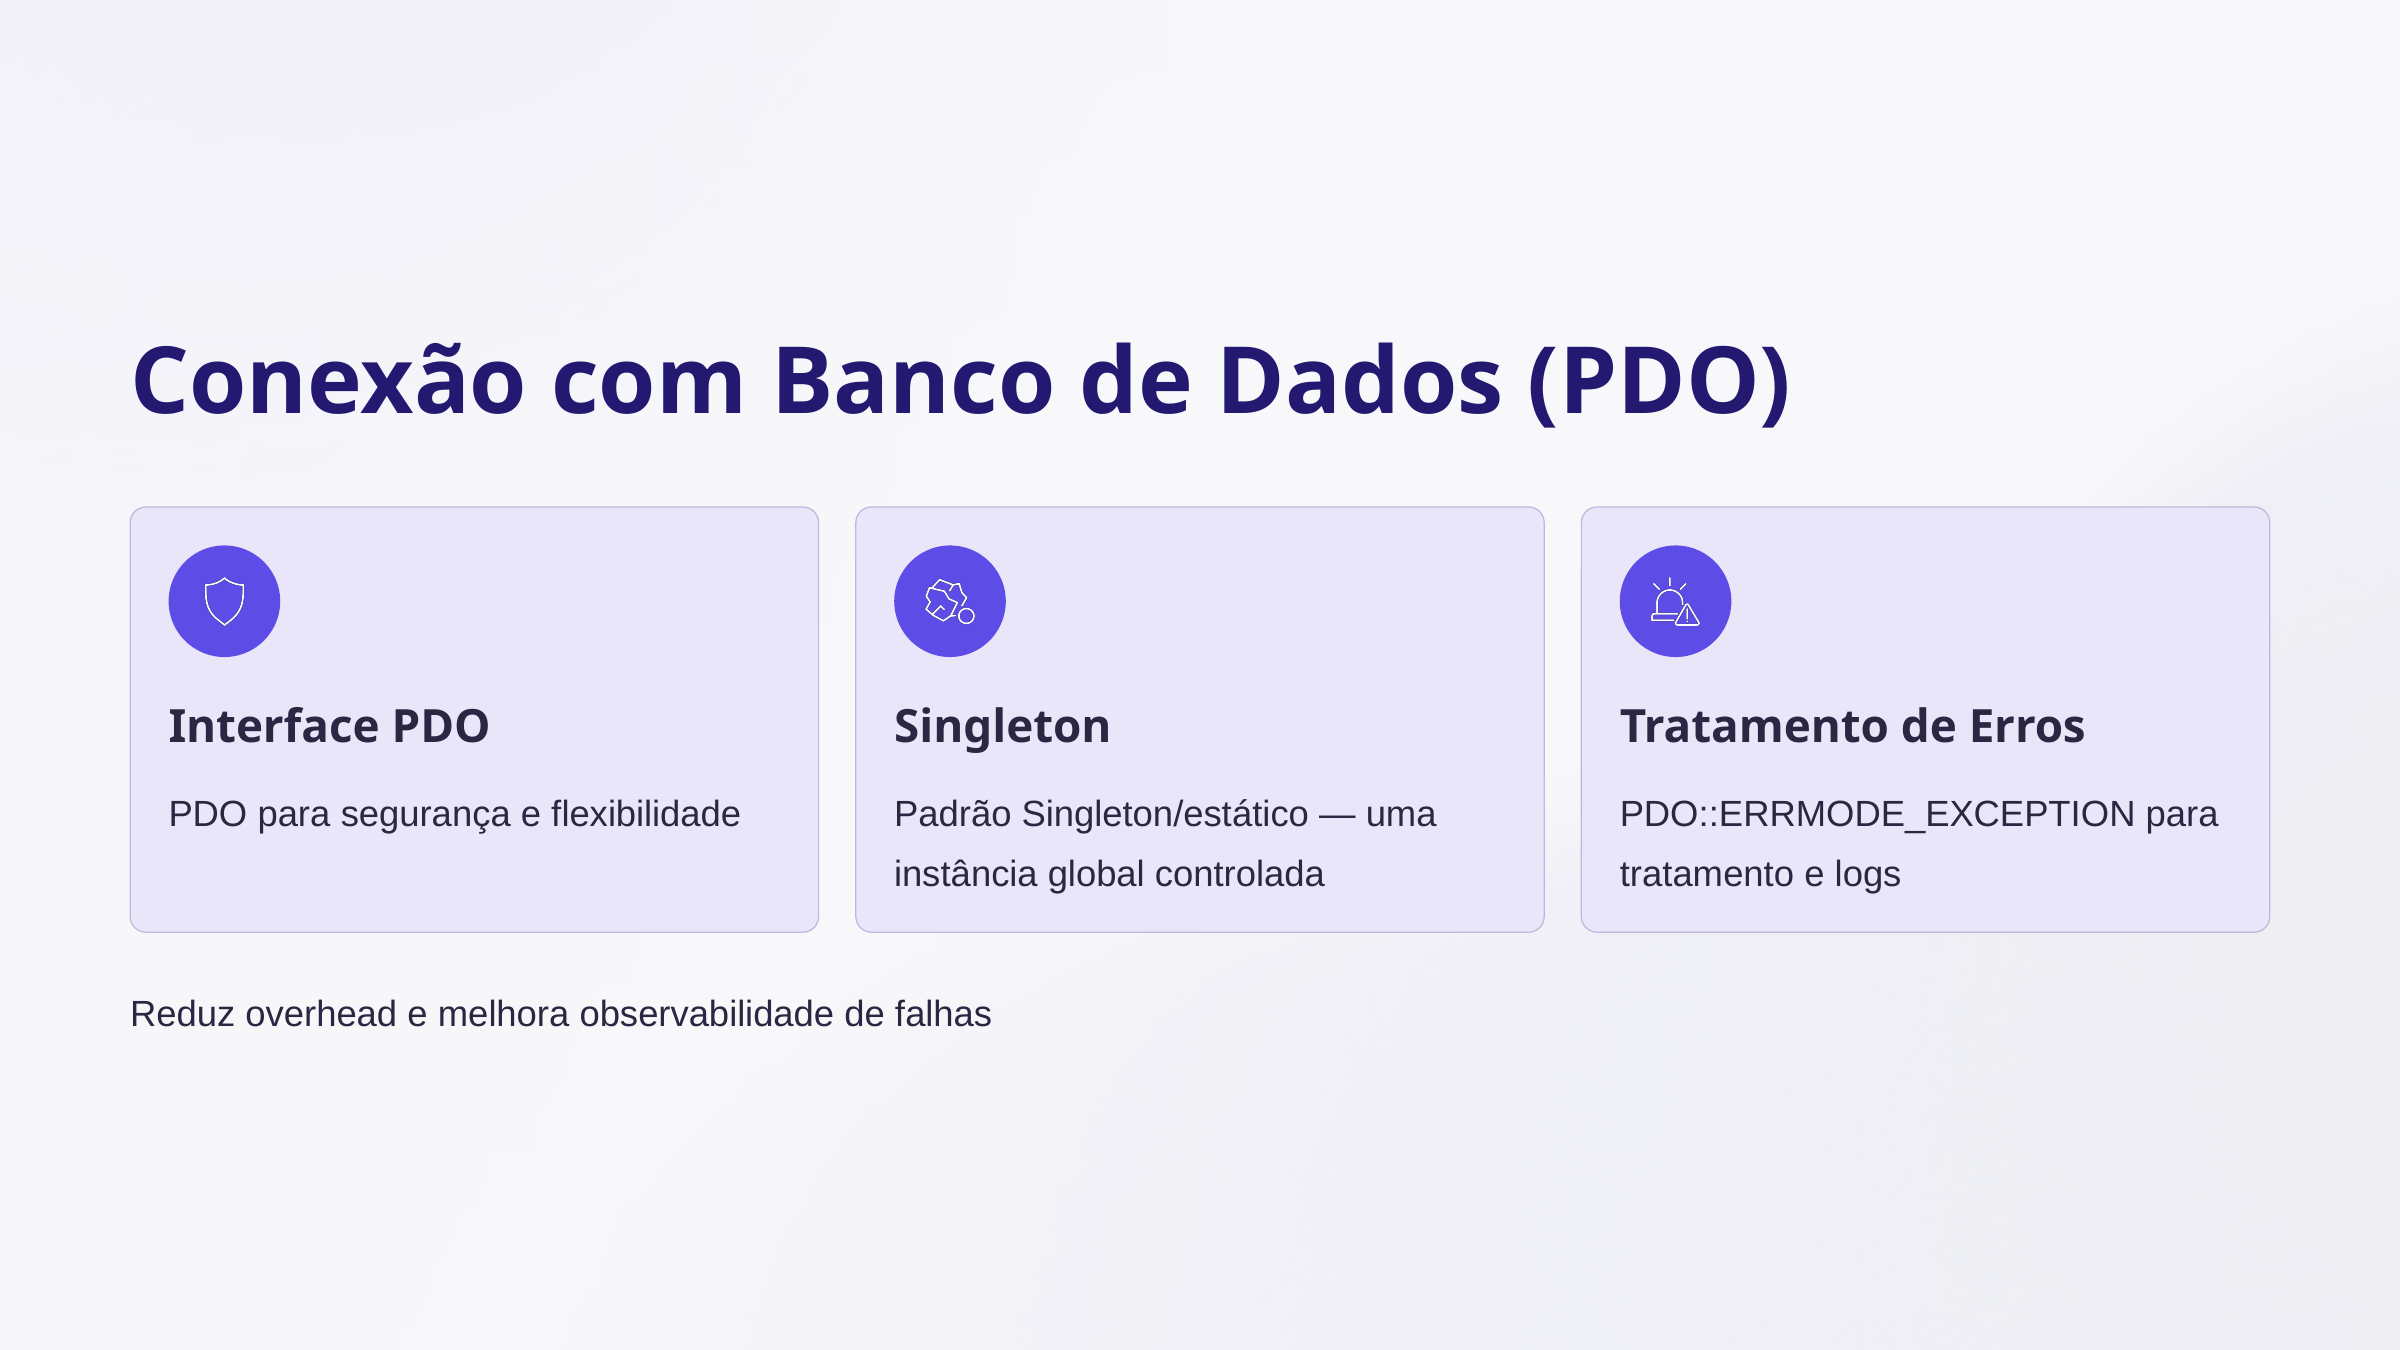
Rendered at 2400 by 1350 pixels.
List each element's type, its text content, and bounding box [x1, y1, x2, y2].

text_box [168, 545, 281, 658]
text_box Conexão com Banco de Dados (PDO) [130, 316, 1702, 433]
text_box PDO para segurança e flexibilidade [168, 774, 781, 835]
text_box [894, 545, 1006, 658]
text_box Interface PDO [168, 694, 634, 753]
text_box PDO::ERRMODE_EXCEPTION para tratamento e logs [1619, 774, 2232, 894]
text_box [1619, 545, 1732, 658]
text_box Padrão Singleton/estático — uma instância global controlada [894, 774, 1506, 894]
text_box Reduz overhead e melhora observabilidade de falhas [130, 974, 2270, 1034]
text_box [855, 506, 1545, 933]
text_box Singleton [894, 694, 1360, 753]
picture [0, 0, 2400, 1350]
text_box Tratamento de Erros [1619, 694, 2085, 753]
text_box [130, 506, 819, 933]
text_box [1581, 506, 2270, 933]
